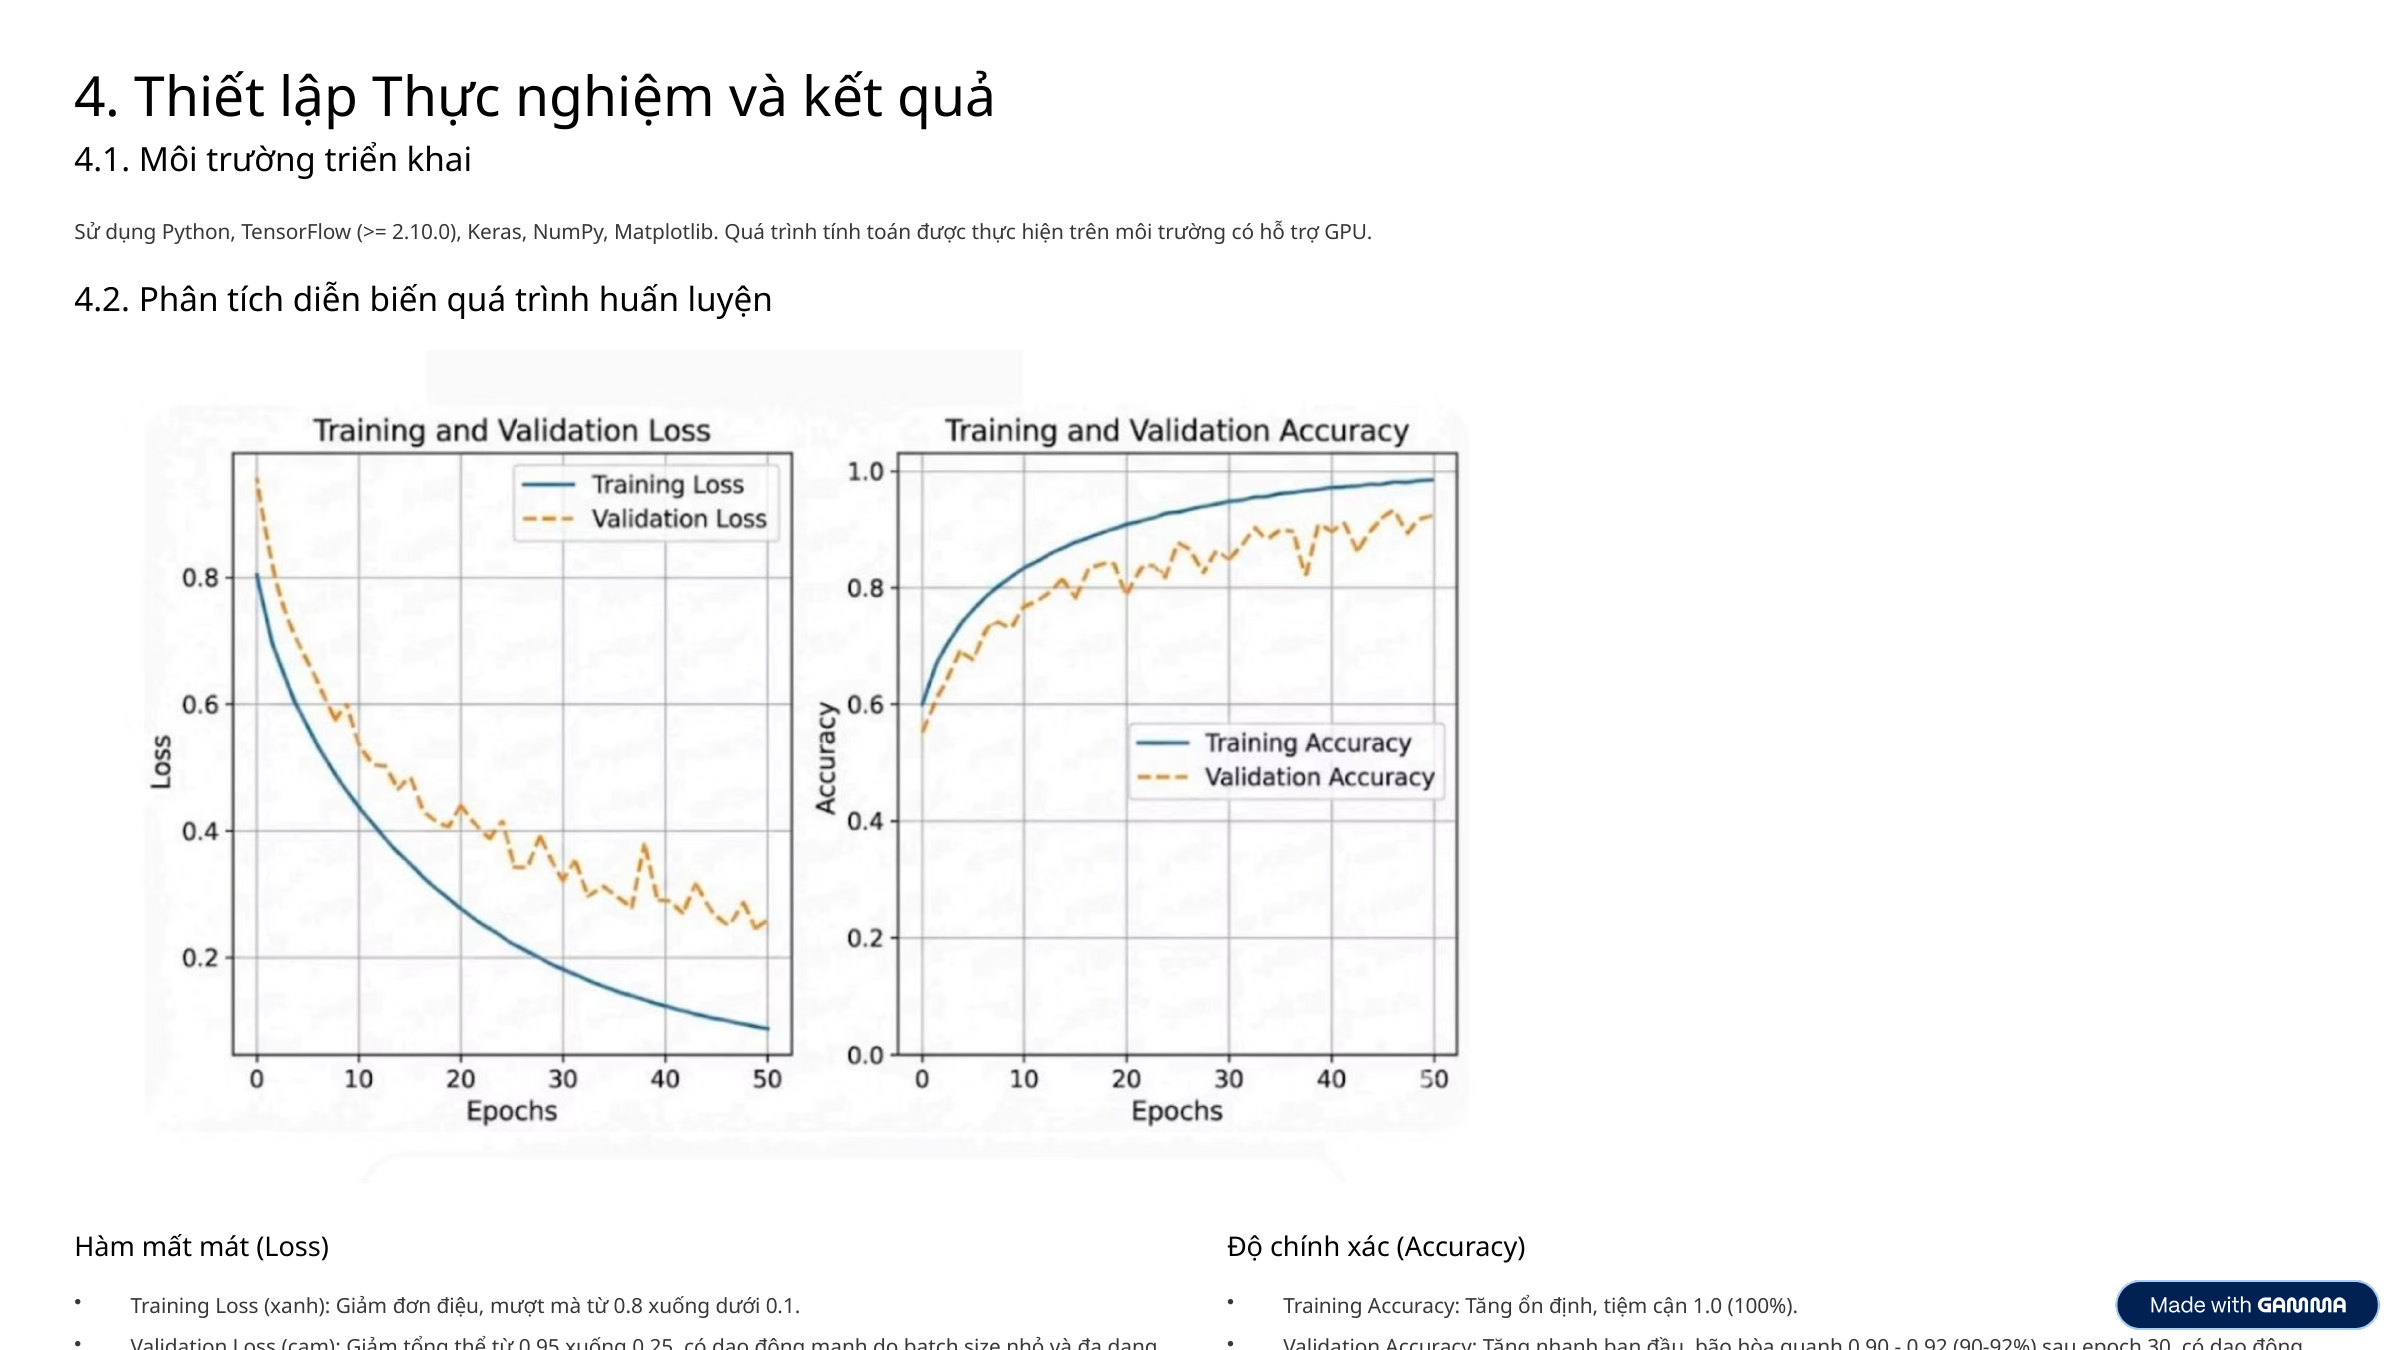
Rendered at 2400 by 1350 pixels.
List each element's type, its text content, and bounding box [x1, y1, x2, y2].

text_box Training Loss (xanh): Giảm đơn điệu, mượt mà từ 0.8 xuống dưới 0.1. [74, 1283, 1174, 1318]
picture [74, 350, 1526, 1183]
picture [2106, 1271, 2389, 1339]
text_box 4. Thiết lập Thực nghiệm và kết quả [74, 58, 974, 129]
text_box 4.2. Phân tích diễn biến quá trình huấn luyện [74, 276, 749, 319]
text_box Validation Loss (cam): Giảm tổng thể từ 0.95 xuống 0.25, có dao động mạnh do batch size nhỏ và đa dạng tập validation. [74, 1325, 1174, 1350]
text_box Độ chính xác (Accuracy) [1227, 1227, 1528, 1263]
text_box Training Accuracy: Tăng ổn định, tiệm cận 1.0 (100%). [1227, 1283, 2327, 1318]
text_box Hàm mất mát (Loss) [74, 1227, 354, 1263]
text_box Sử dụng Python, TensorFlow (>= 2.10.0), Keras, NumPy, Matplotlib. Quá trình tính toán được thực hiện trên môi trường có hỗ trợ GPU. [74, 210, 2326, 245]
text_box Validation Accuracy: Tăng nhanh ban đầu, bão hòa quanh 0.90 - 0.92 (90-92%) sau epoch 30, có dao động răng cưa. [1227, 1325, 2327, 1350]
text_box 4.1. Môi trường triển khai [74, 136, 461, 179]
